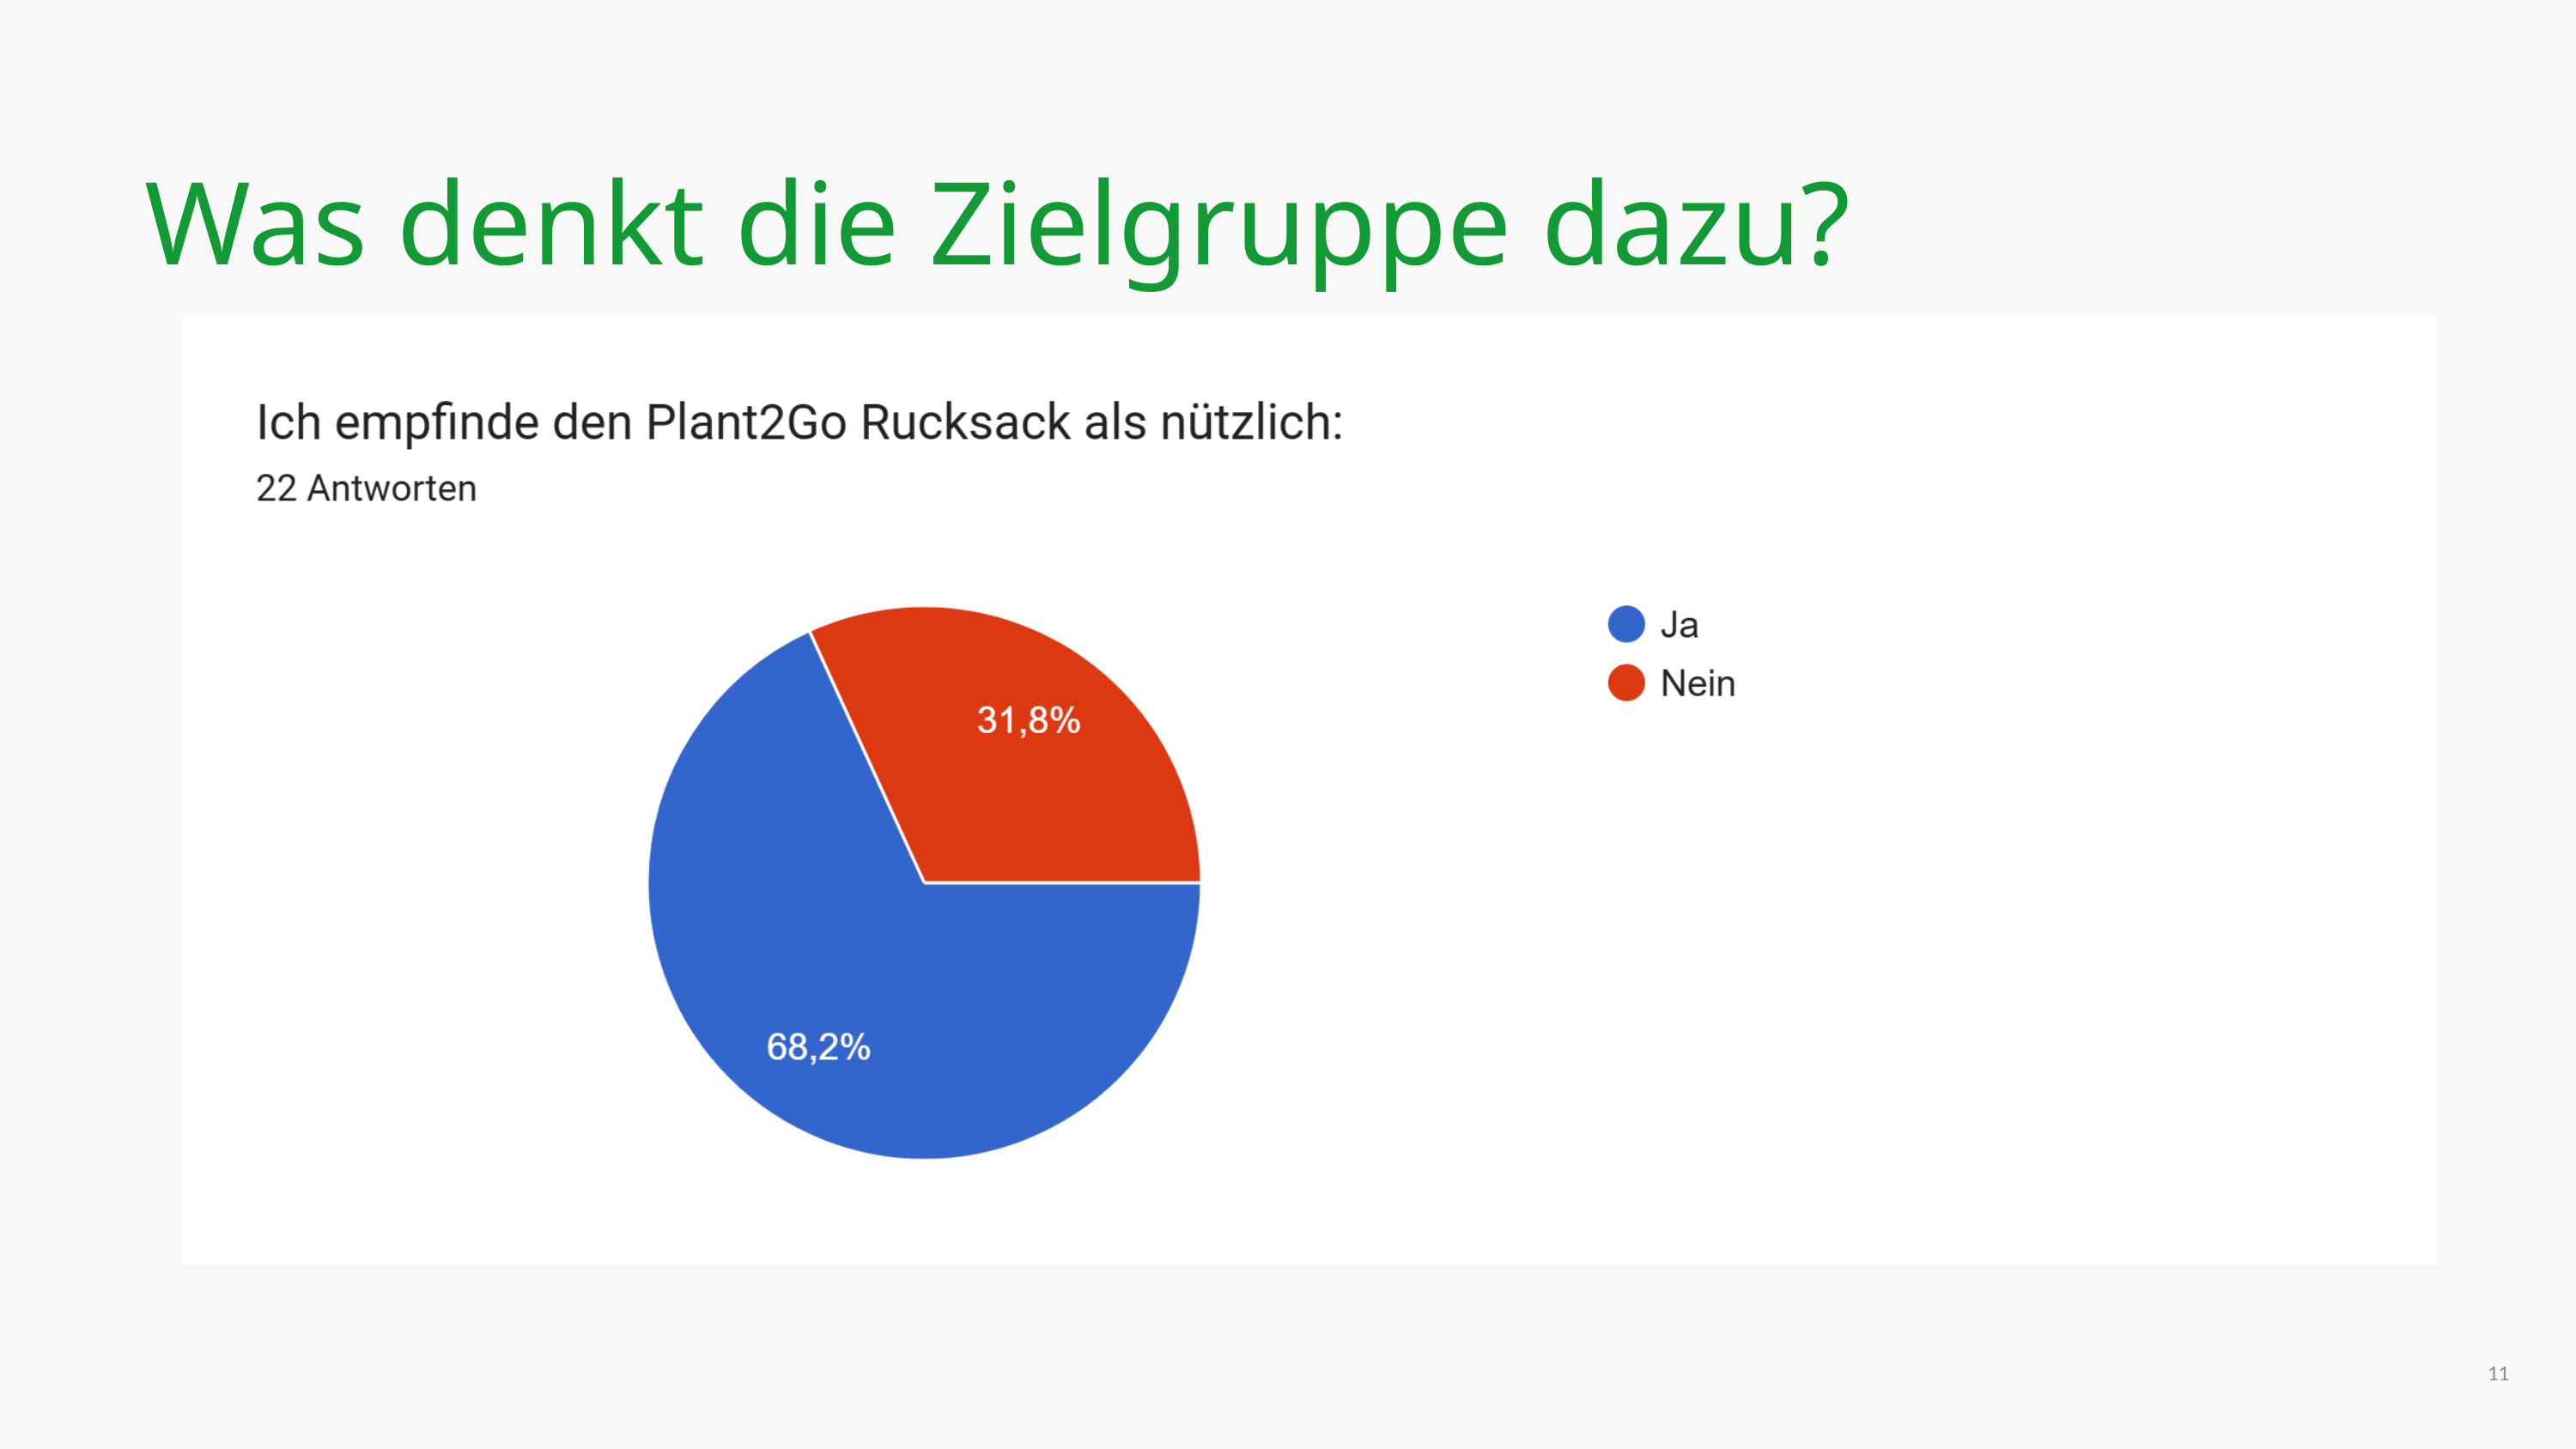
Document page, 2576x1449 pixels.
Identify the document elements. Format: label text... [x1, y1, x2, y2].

picture [182, 316, 2437, 1265]
slide_number 11 [2221, 1346, 2523, 1398]
text_box Was denkt die Zielgruppe dazu? [144, 127, 2201, 288]
